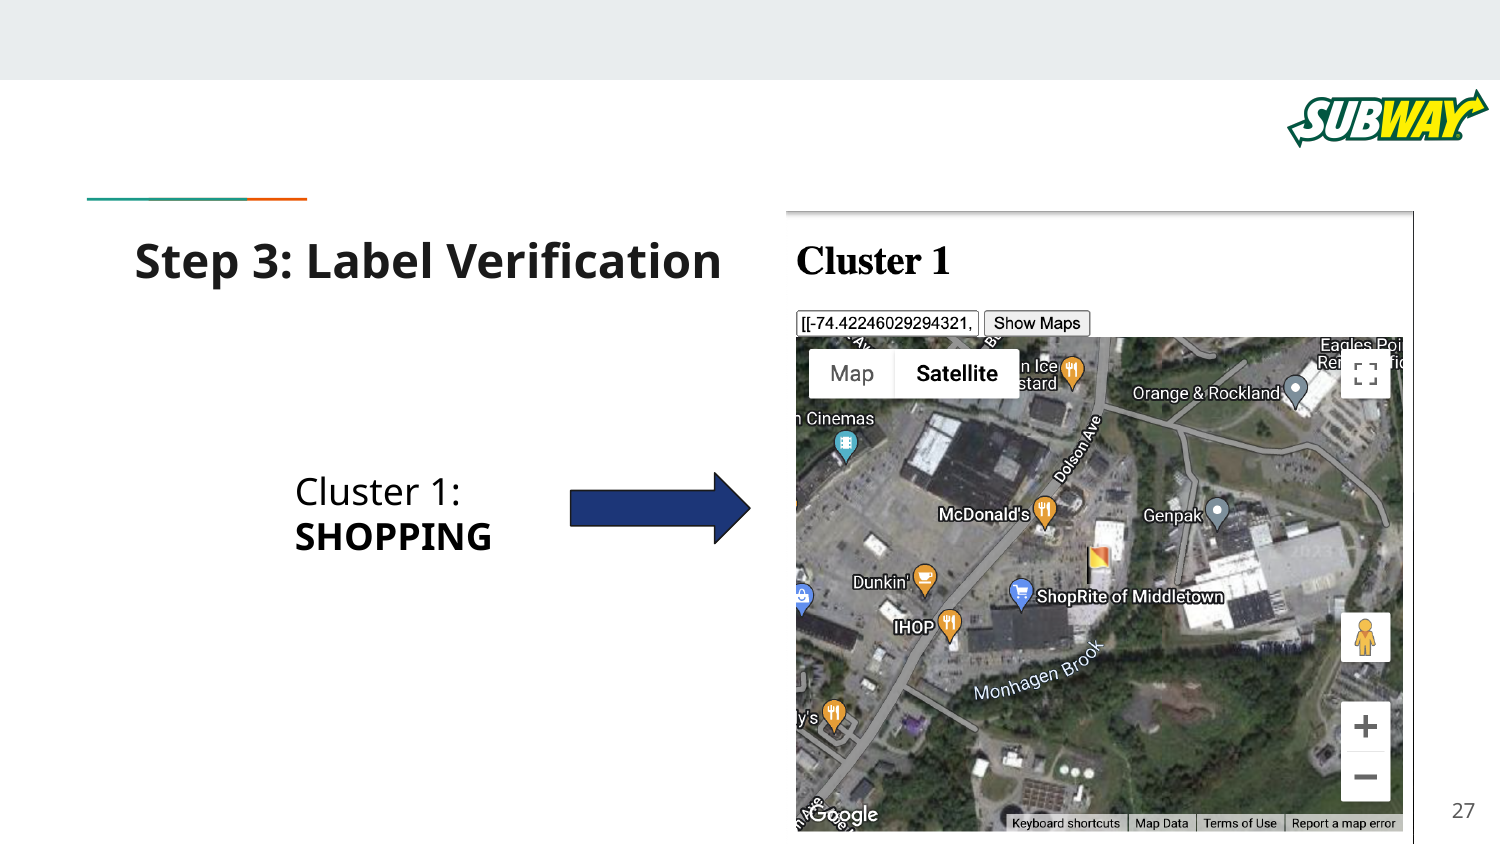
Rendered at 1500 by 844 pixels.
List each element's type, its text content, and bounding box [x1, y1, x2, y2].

picture [1287, 88, 1490, 148]
text_box [570, 472, 751, 544]
text_box Cluster 1: SHOPPING [279, 452, 548, 573]
title Step 3: Label Verification [119, 216, 781, 305]
slide_number ‹#› [1420, 779, 1491, 844]
picture [786, 211, 1414, 844]
